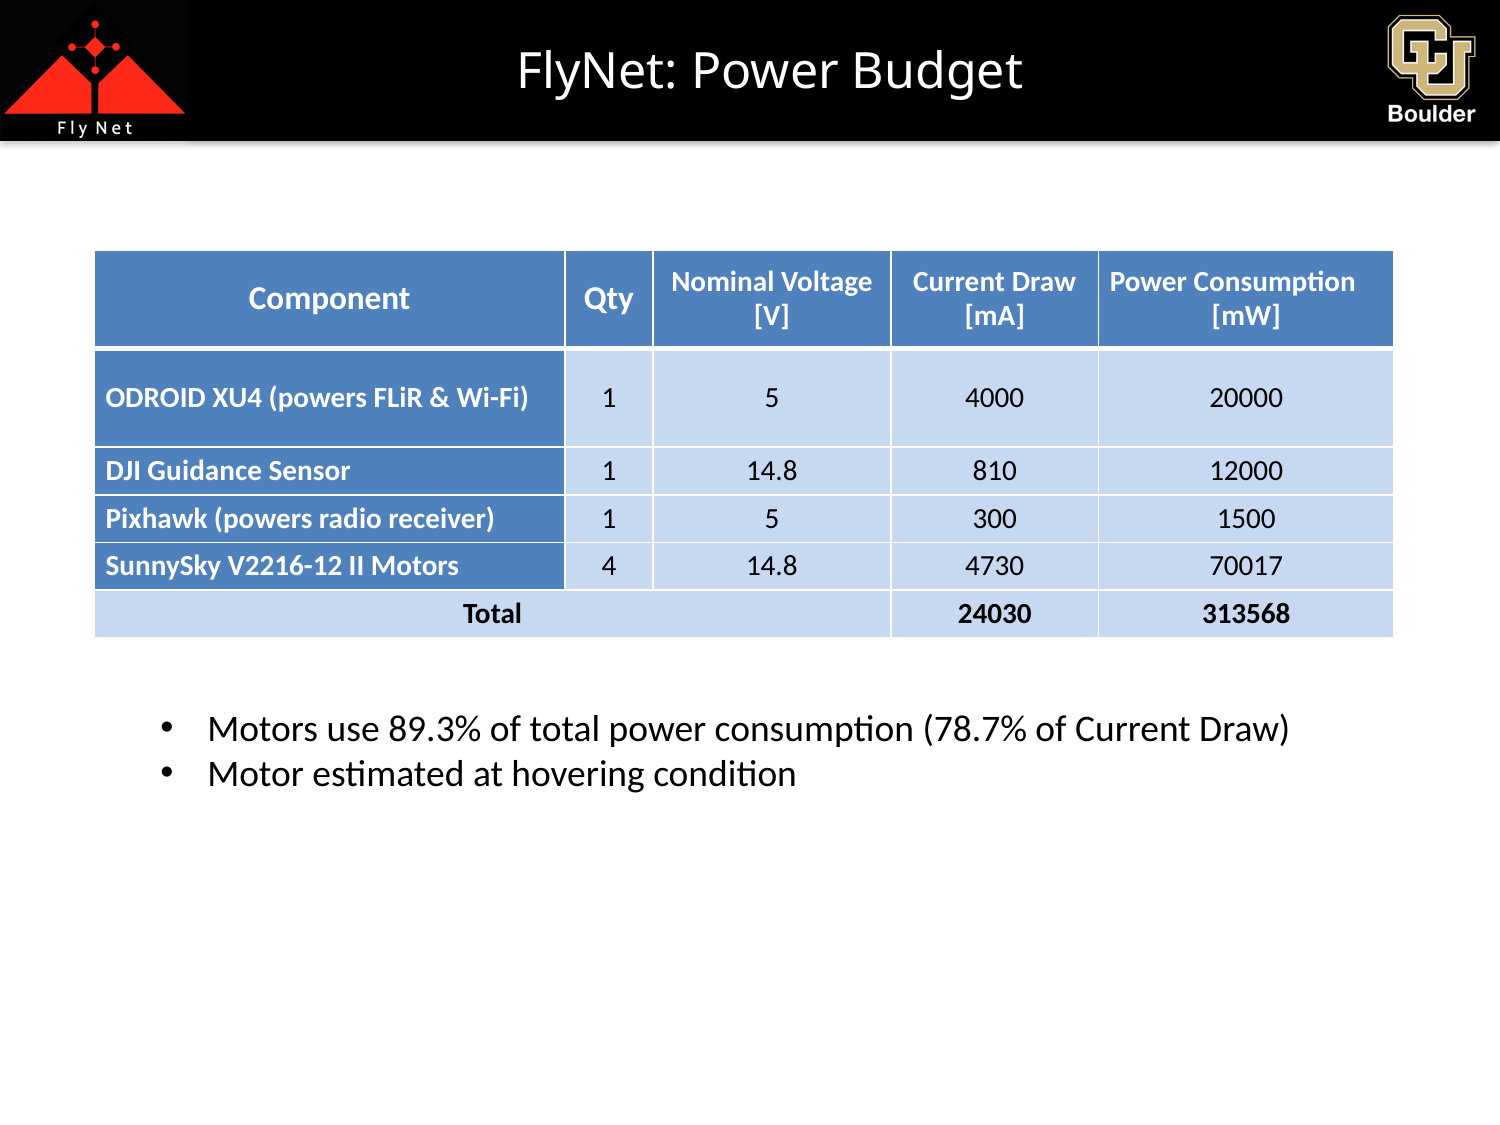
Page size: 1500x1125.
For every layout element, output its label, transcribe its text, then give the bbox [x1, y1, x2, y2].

table_cell 4730 [892, 543, 1098, 589]
table_cell DJI Guidance Sensor [95, 448, 564, 494]
text_box Motors use 89.3% of total power consumption (78.7% of Current Draw) Motor estimated at hovering condition [145, 696, 1414, 802]
table_cell 4000 [892, 351, 1098, 446]
table_header Qty [566, 251, 652, 346]
table_header Current Draw [mA] [892, 251, 1098, 346]
table_cell 1 [566, 448, 652, 494]
table_cell ODROID XU4 (powers FLiR & Wi-Fi) [95, 351, 564, 446]
table_cell 313568 [1099, 591, 1393, 637]
table_cell 24030 [892, 591, 1098, 637]
table_cell 70017 [1099, 543, 1393, 589]
table_cell 300 [892, 496, 1098, 542]
table_cell 5 [654, 351, 890, 446]
table_cell 12000 [1099, 448, 1393, 494]
table_header Component [95, 251, 564, 346]
table_cell 1 [566, 351, 652, 446]
table_cell Total [95, 591, 890, 637]
table_cell Pixhawk (powers radio receiver) [95, 496, 564, 542]
table_cell 4 [566, 543, 652, 589]
table_cell 20000 [1099, 351, 1393, 446]
table_cell 5 [654, 496, 890, 542]
table_cell 1500 [1099, 496, 1393, 542]
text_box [0, 0, 1500, 139]
table_cell 14.8 [654, 448, 890, 494]
table_cell 810 [892, 448, 1098, 494]
table_header Power Consumption [mW] [1099, 251, 1393, 346]
table_cell 14.8 [654, 543, 890, 589]
table_header Nominal Voltage [V] [654, 251, 890, 346]
table_cell 1 [566, 496, 652, 542]
table_cell SunnySky V2216-12 II Motors [95, 543, 564, 589]
